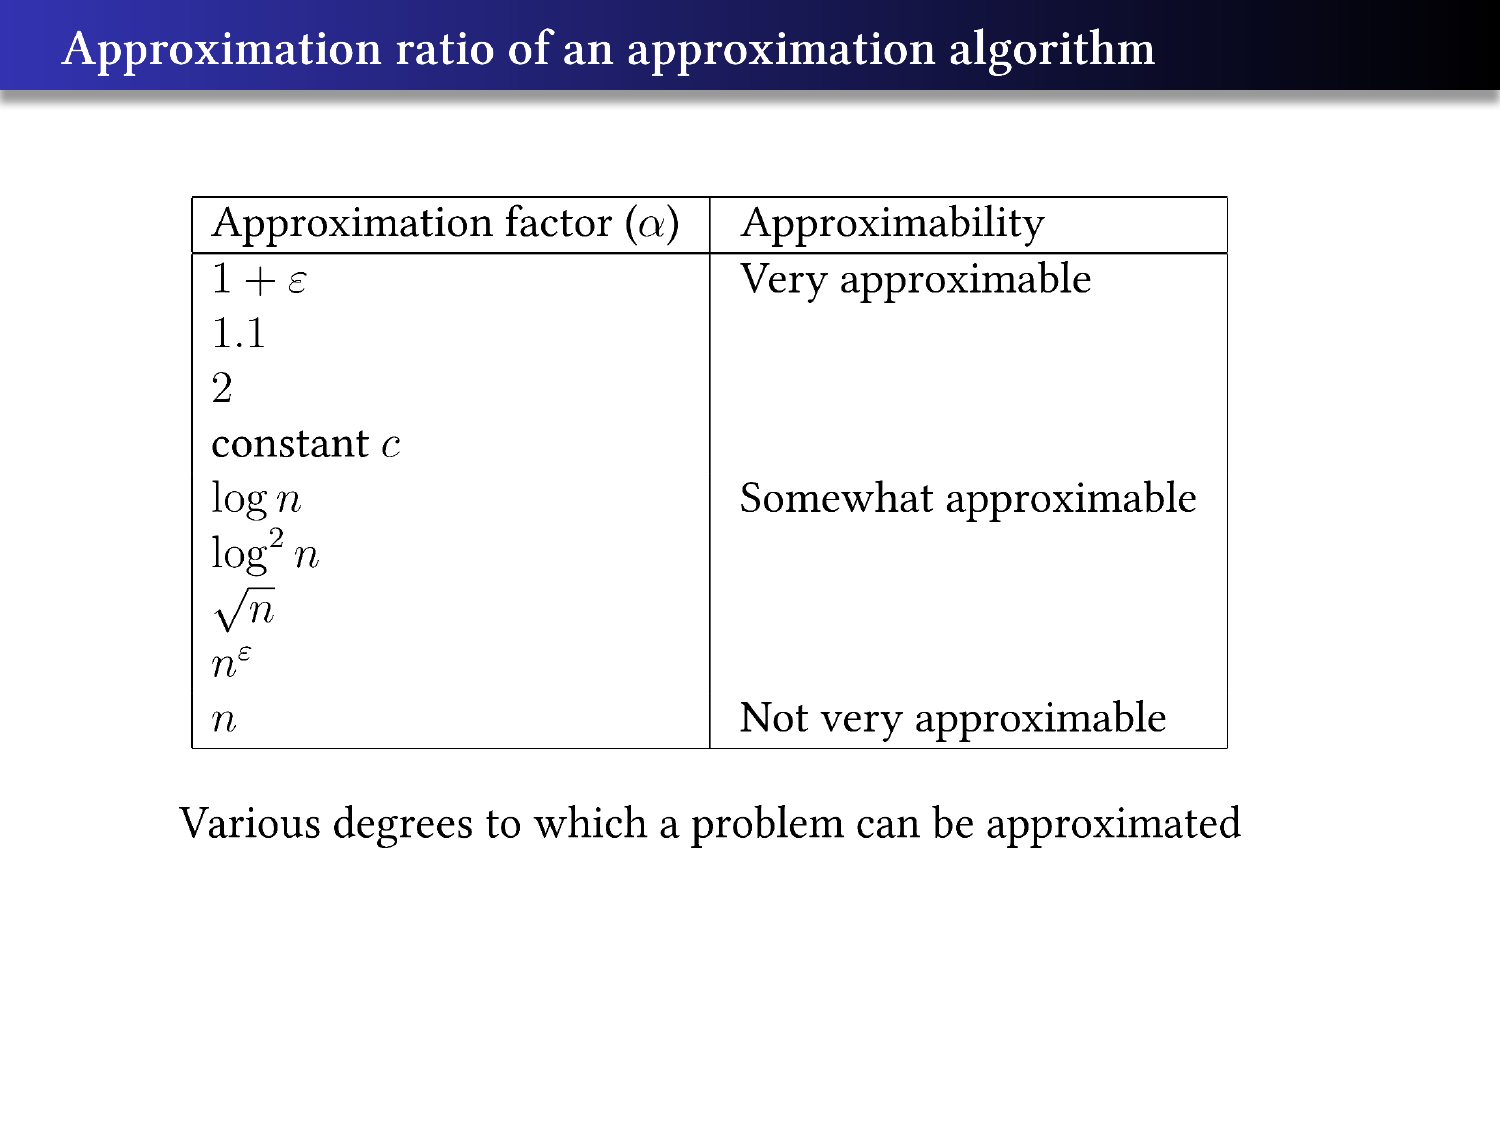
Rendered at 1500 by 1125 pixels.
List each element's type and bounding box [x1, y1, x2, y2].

picture [178, 804, 1241, 848]
picture [61, 28, 1156, 76]
picture [191, 196, 1228, 749]
